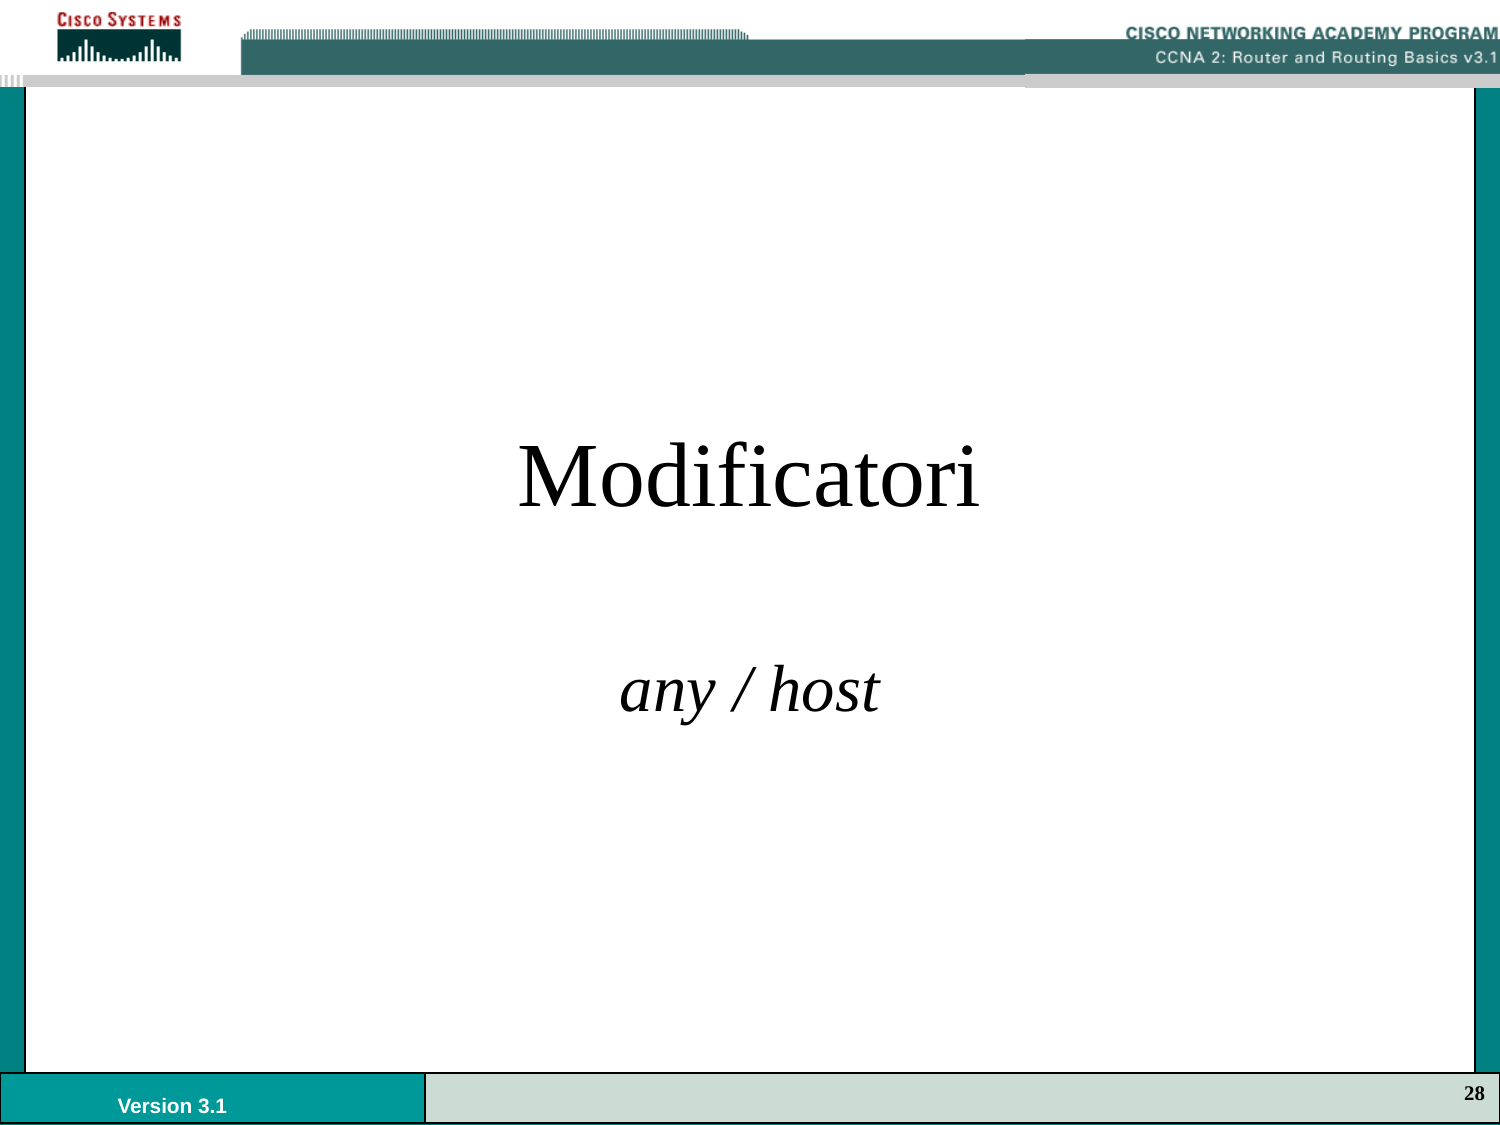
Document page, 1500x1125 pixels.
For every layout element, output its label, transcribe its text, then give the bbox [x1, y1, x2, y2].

subtitle any / host [224, 637, 1276, 926]
title Modificatori [112, 349, 1388, 591]
picture [0, 0, 1500, 88]
